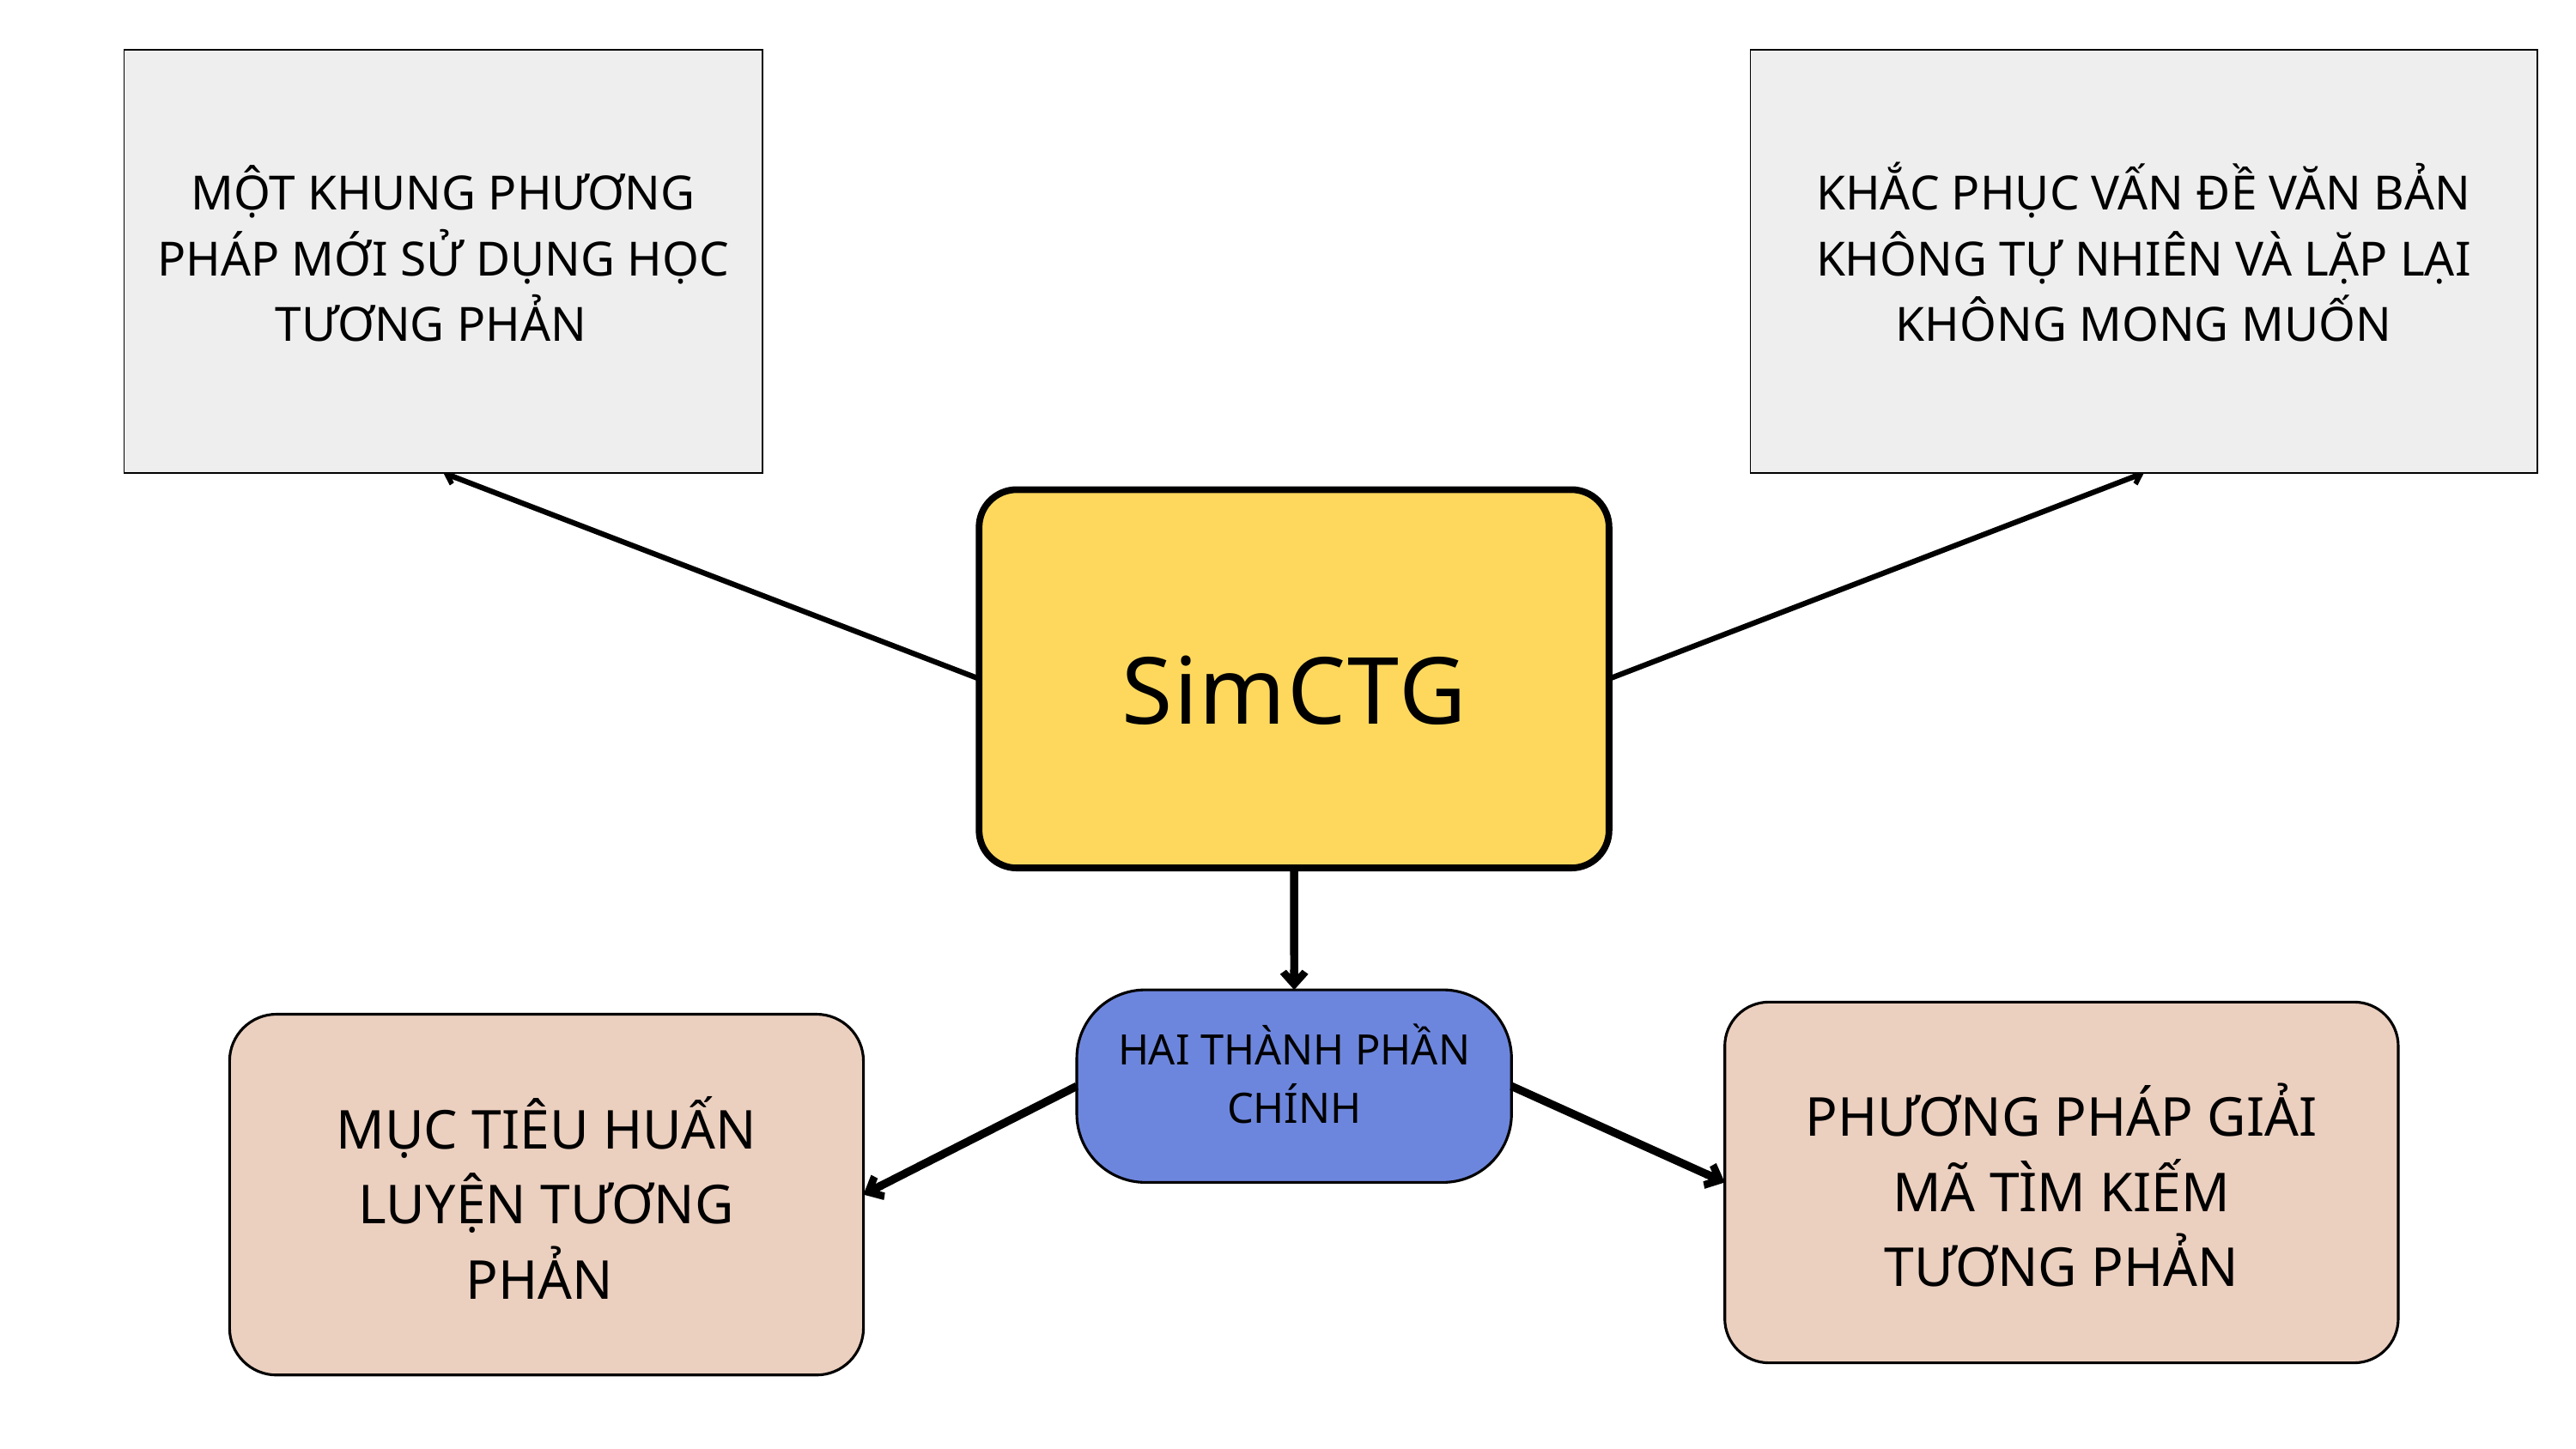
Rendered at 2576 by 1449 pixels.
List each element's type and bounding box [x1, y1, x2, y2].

text_box [124, 49, 763, 474]
text_box [229, 1014, 864, 1376]
text_box [1750, 49, 2538, 474]
text_box [1076, 989, 1512, 1183]
text_box [978, 489, 1610, 869]
text_box [1724, 1002, 2399, 1363]
